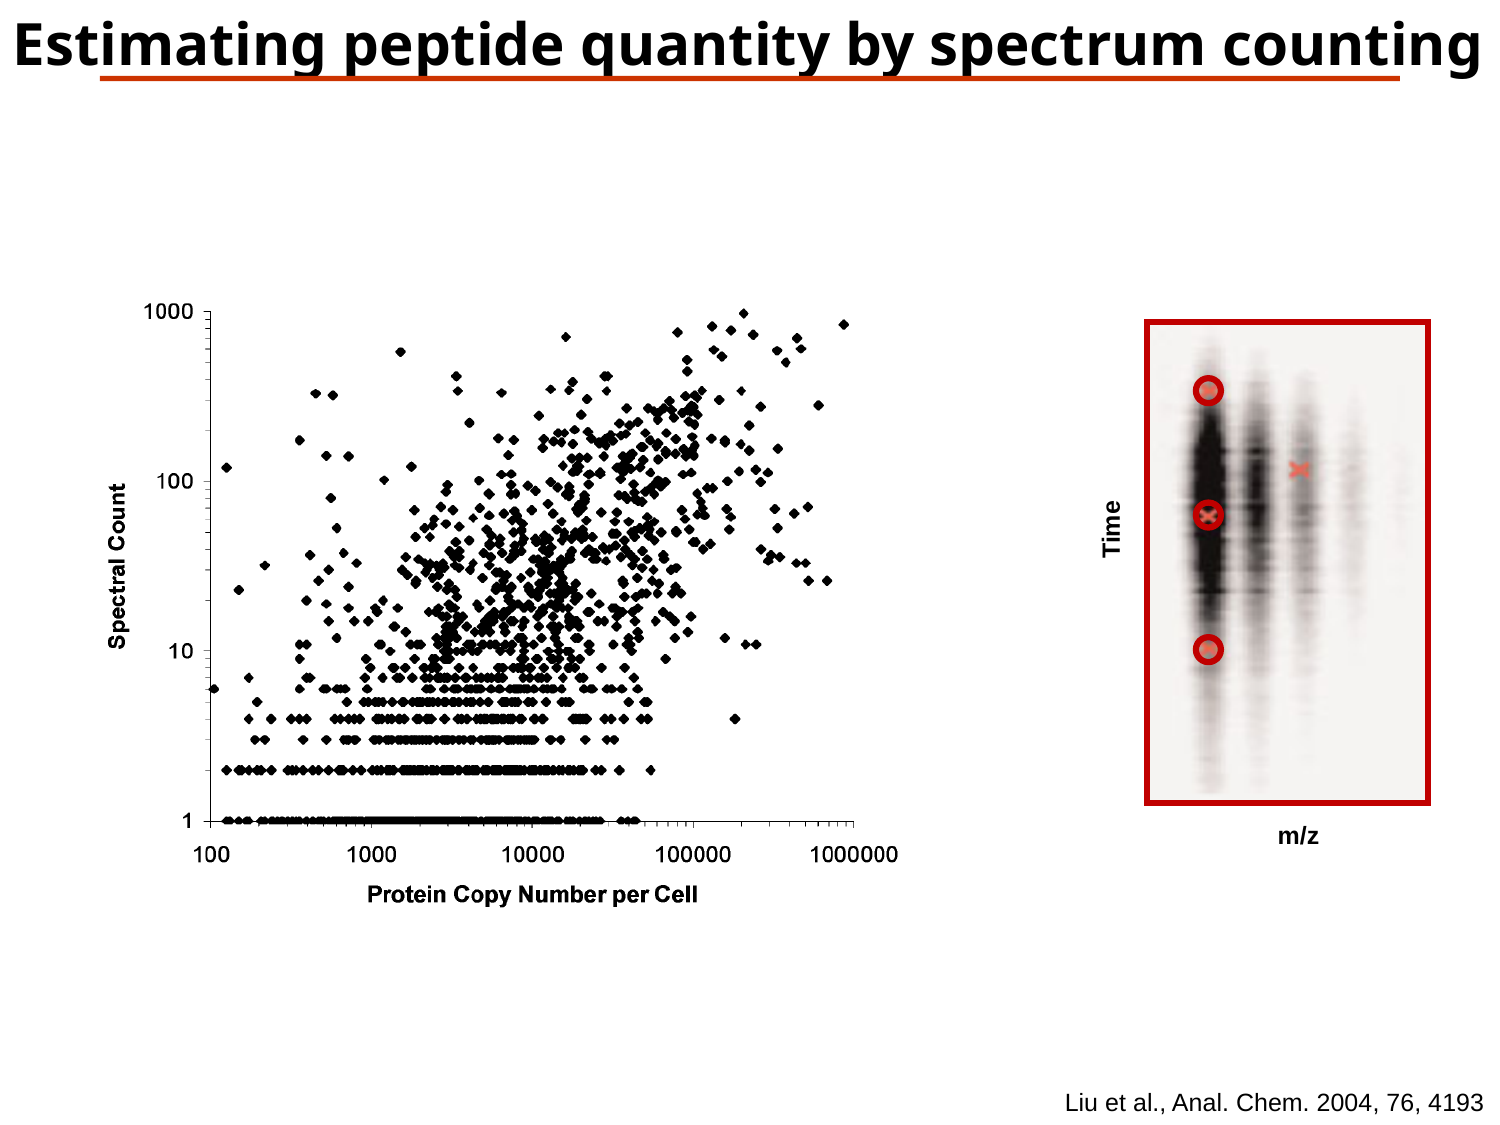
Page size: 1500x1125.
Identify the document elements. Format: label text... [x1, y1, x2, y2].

text_box Estimating peptide quantity by spectrum counting [0, 0, 1498, 85]
picture [1049, 325, 1500, 799]
text_box [1193, 376, 1223, 406]
picture [99, 287, 921, 913]
text_box Liu et al., Anal. Chem. 2004, 76, 4193 [1049, 1079, 1500, 1125]
text_box m/z [1262, 812, 1335, 858]
